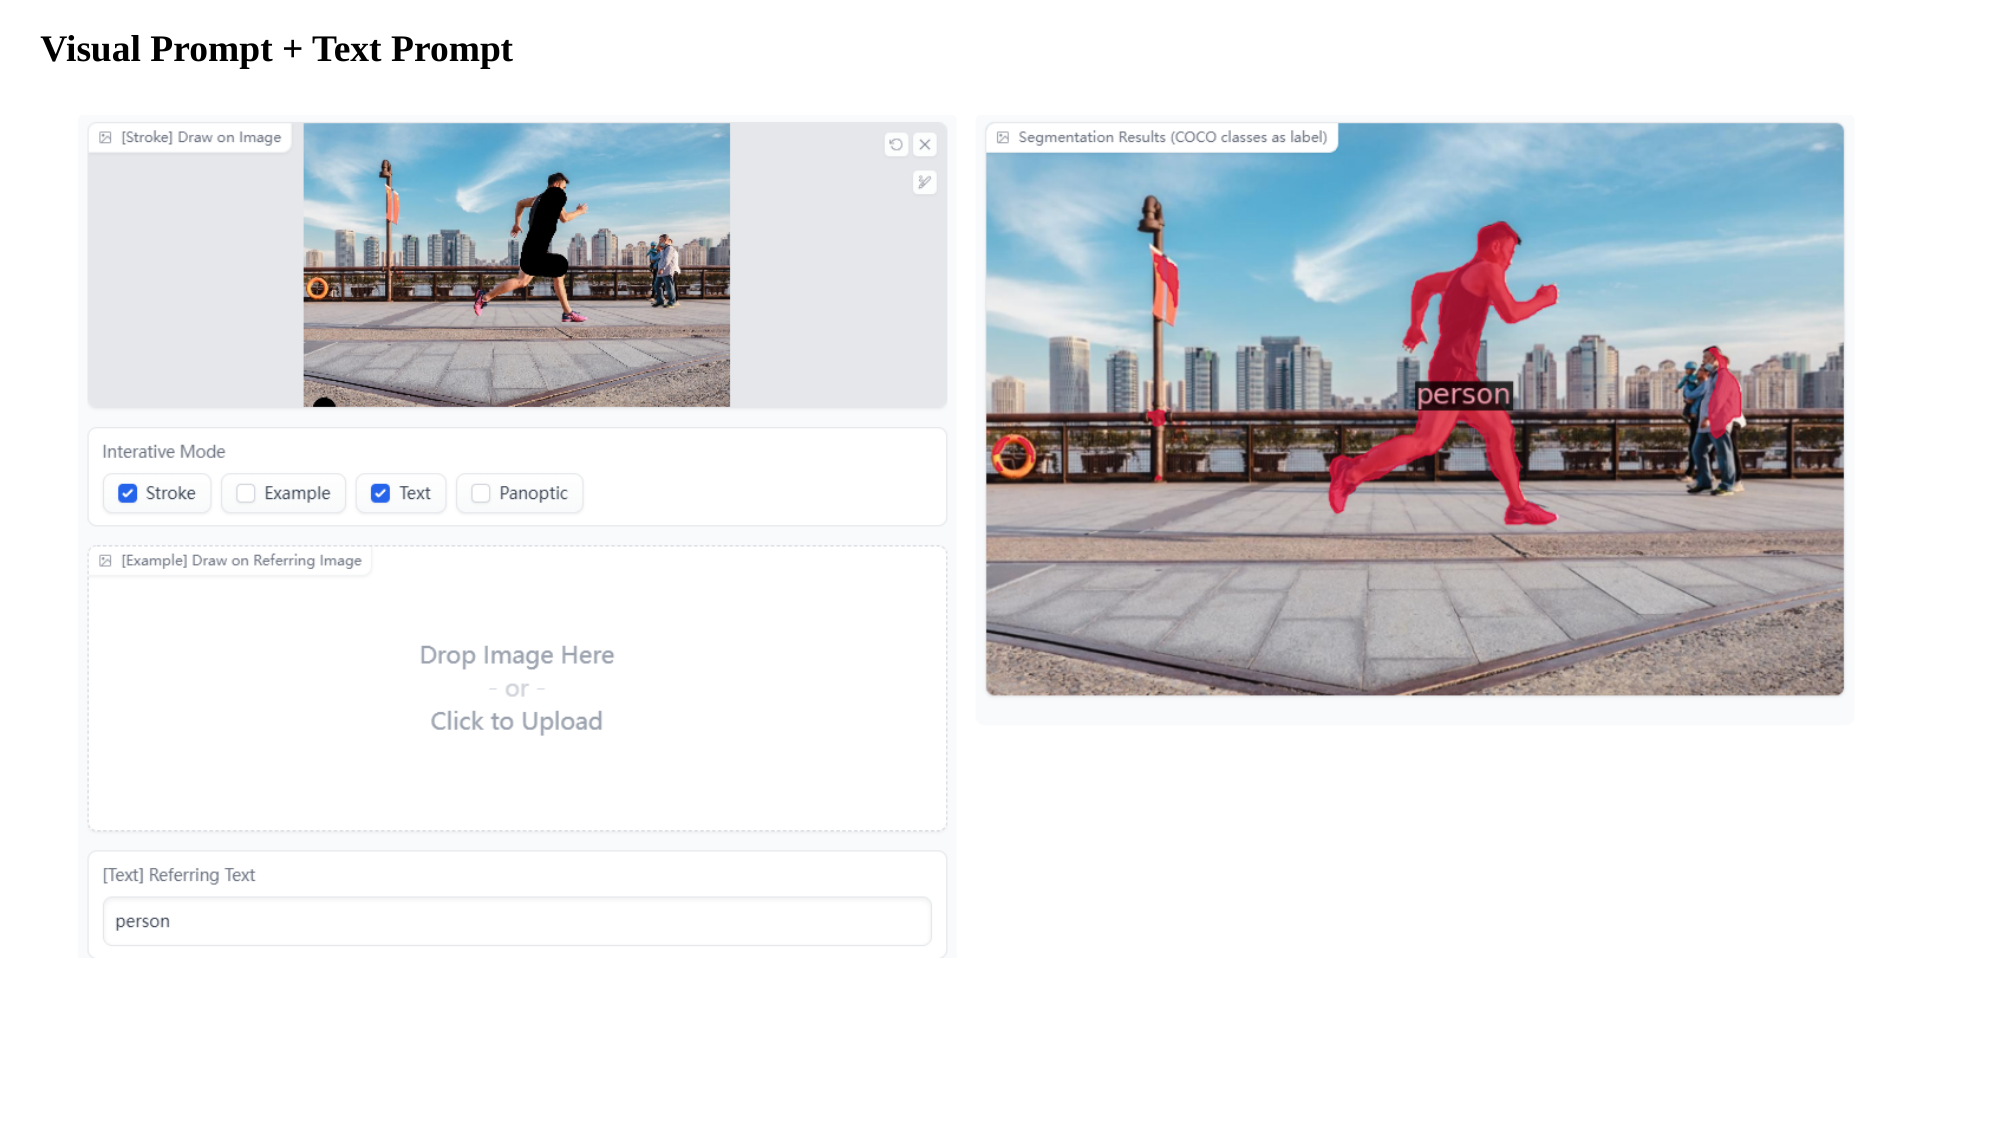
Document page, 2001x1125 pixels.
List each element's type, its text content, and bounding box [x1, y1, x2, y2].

picture [25, 115, 1988, 958]
text_box Visual Prompt + Text Prompt [25, 16, 646, 77]
